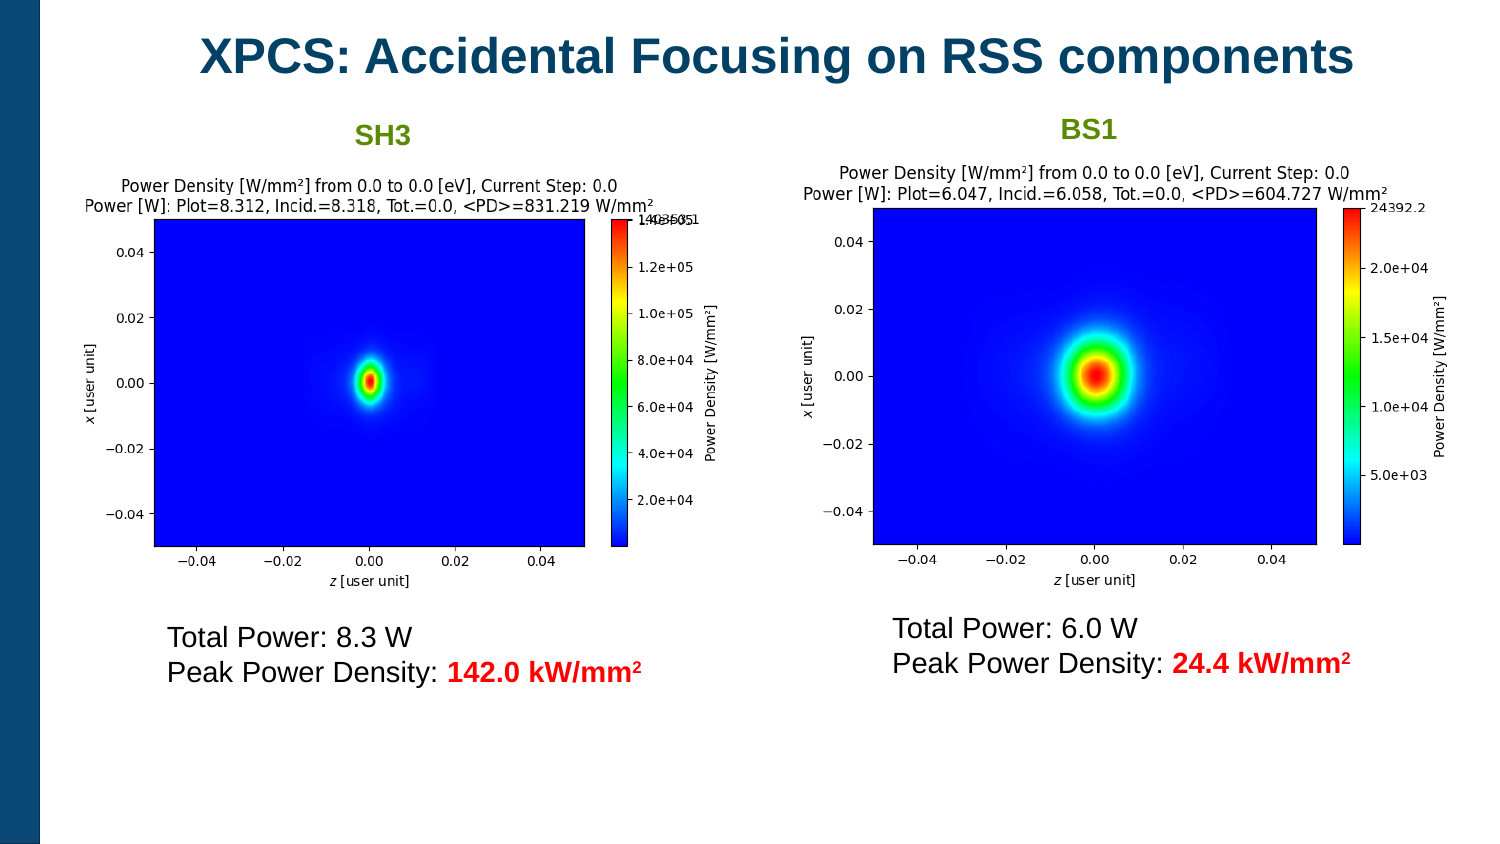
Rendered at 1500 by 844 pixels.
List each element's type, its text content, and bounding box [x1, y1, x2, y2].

text_box BS1 [1045, 102, 1133, 153]
title XPCS: Accidental Focusing on RSS components [75, 0, 1480, 139]
text_box SH3 [339, 109, 427, 160]
picture [46, 162, 1500, 612]
text_box Total Power: 8.3 W Peak Power Density: 142.0 kW/mm2 [152, 624, 658, 696]
text_box Total Power: 6.0 W Peak Power Density: 24.4 kW/mm2 [877, 625, 1367, 687]
